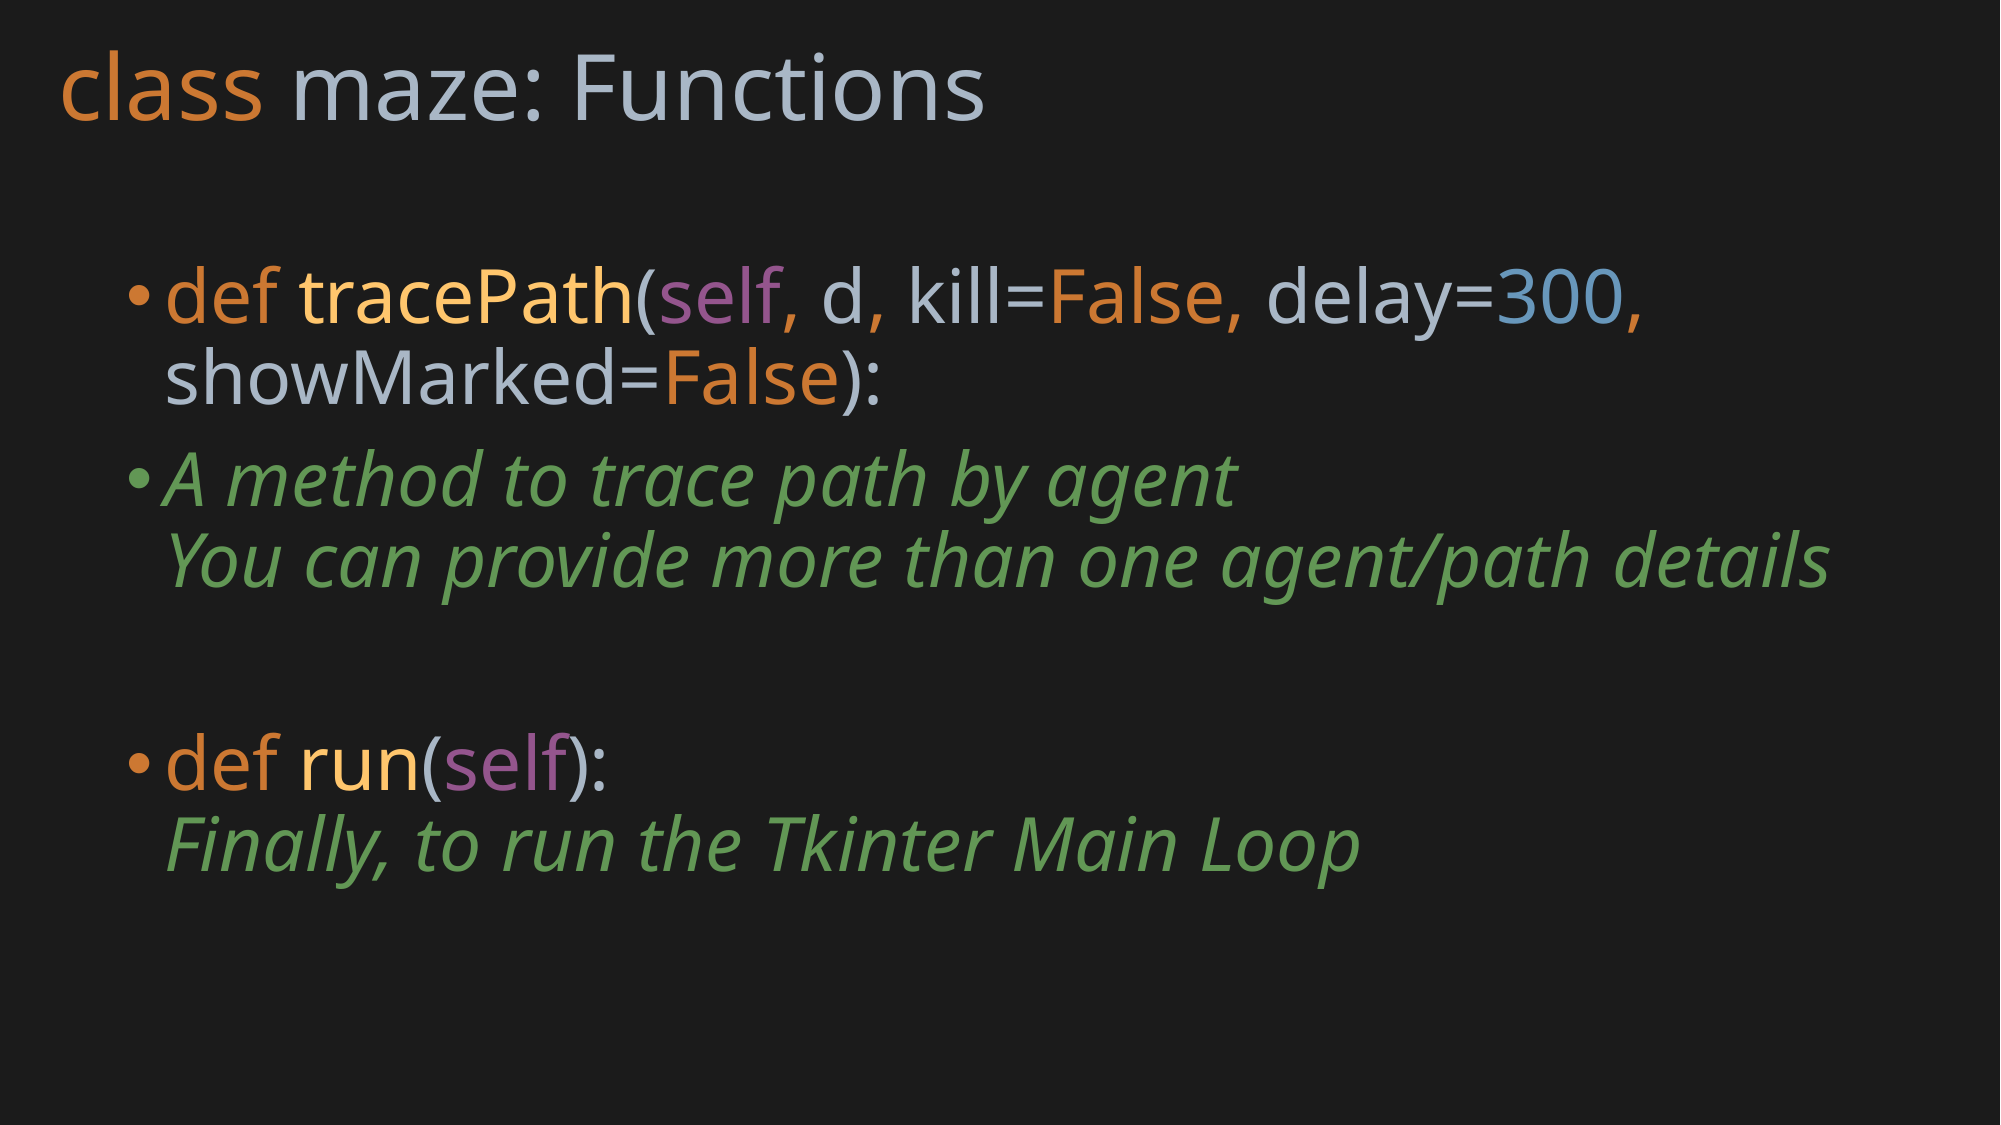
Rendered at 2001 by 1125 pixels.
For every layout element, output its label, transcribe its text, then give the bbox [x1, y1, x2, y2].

list def tracePath(self, d, kill=False, delay=300, showMarked=False): A method to trace path by agent You can provide more than one agent/path details def run(self): Finally, to run the Tkinter Main Loop [111, 251, 1863, 1075]
text_box class maze: Functions [43, 33, 1729, 194]
